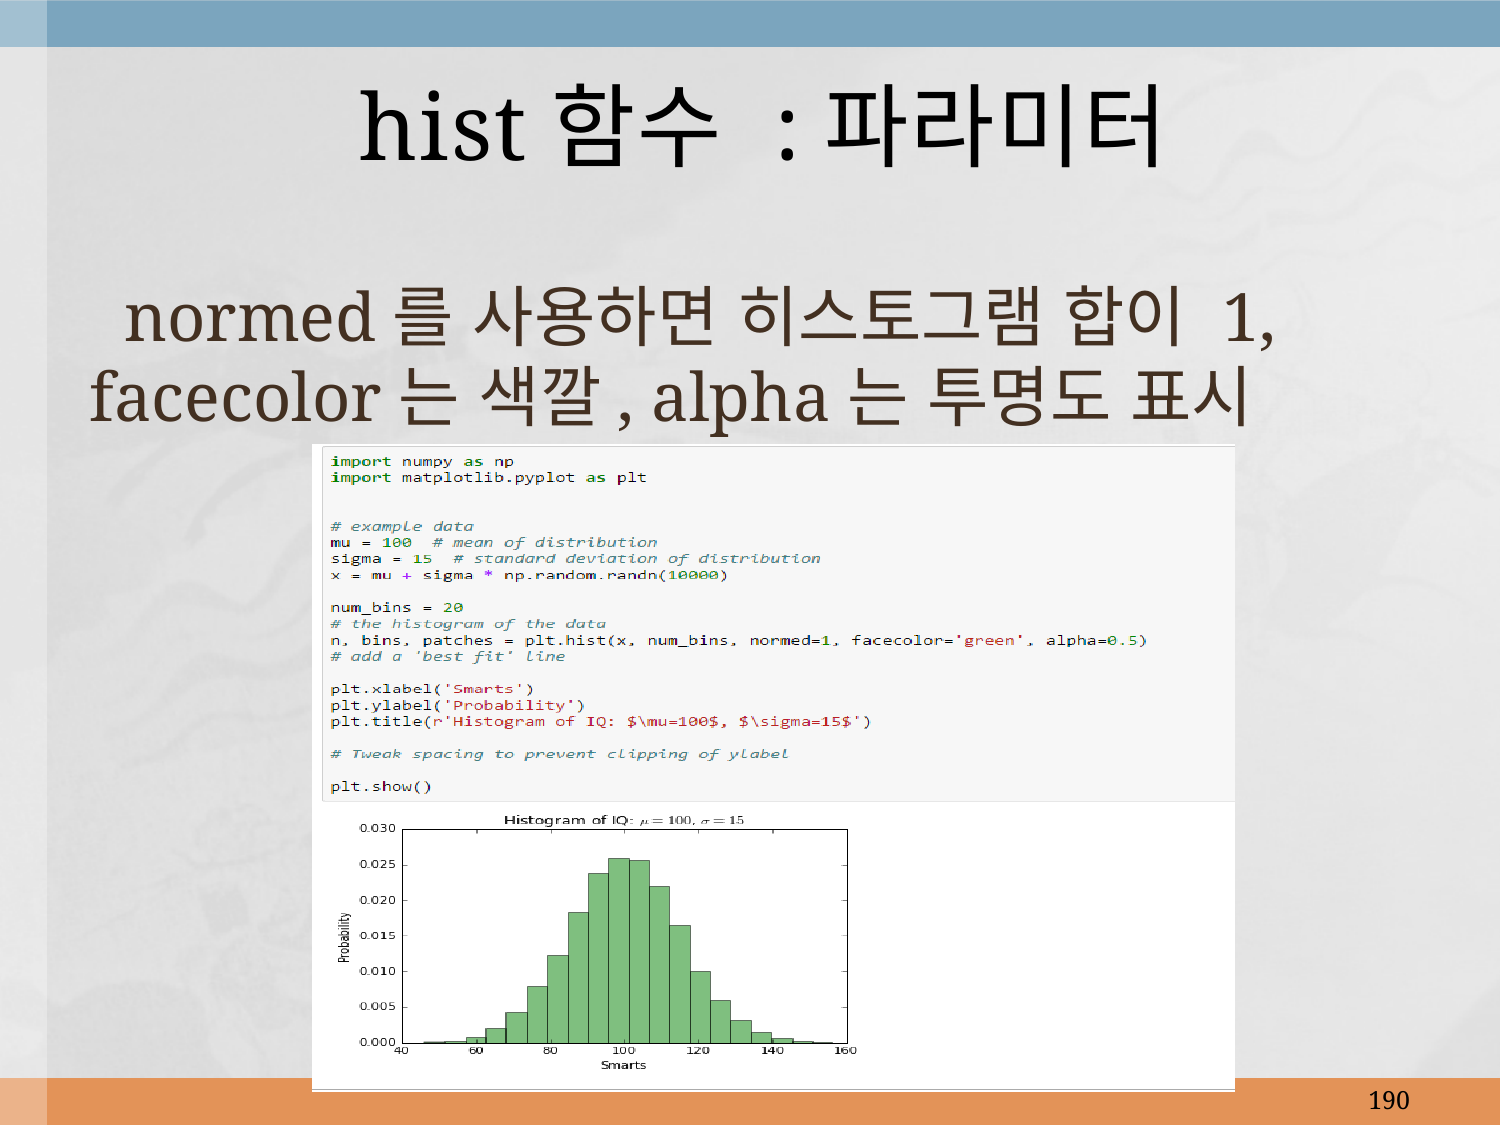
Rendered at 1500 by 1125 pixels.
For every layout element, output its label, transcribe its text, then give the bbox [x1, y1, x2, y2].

picture [312, 444, 1235, 1092]
slide_number 190 [1074, 1078, 1425, 1125]
title hist함수 :파라미터 [49, 46, 1454, 202]
list normed를 사용하면 히스토그램 합이 1, facecolor는 색깔, alpha는 투명도 표시 [75, 267, 1425, 539]
